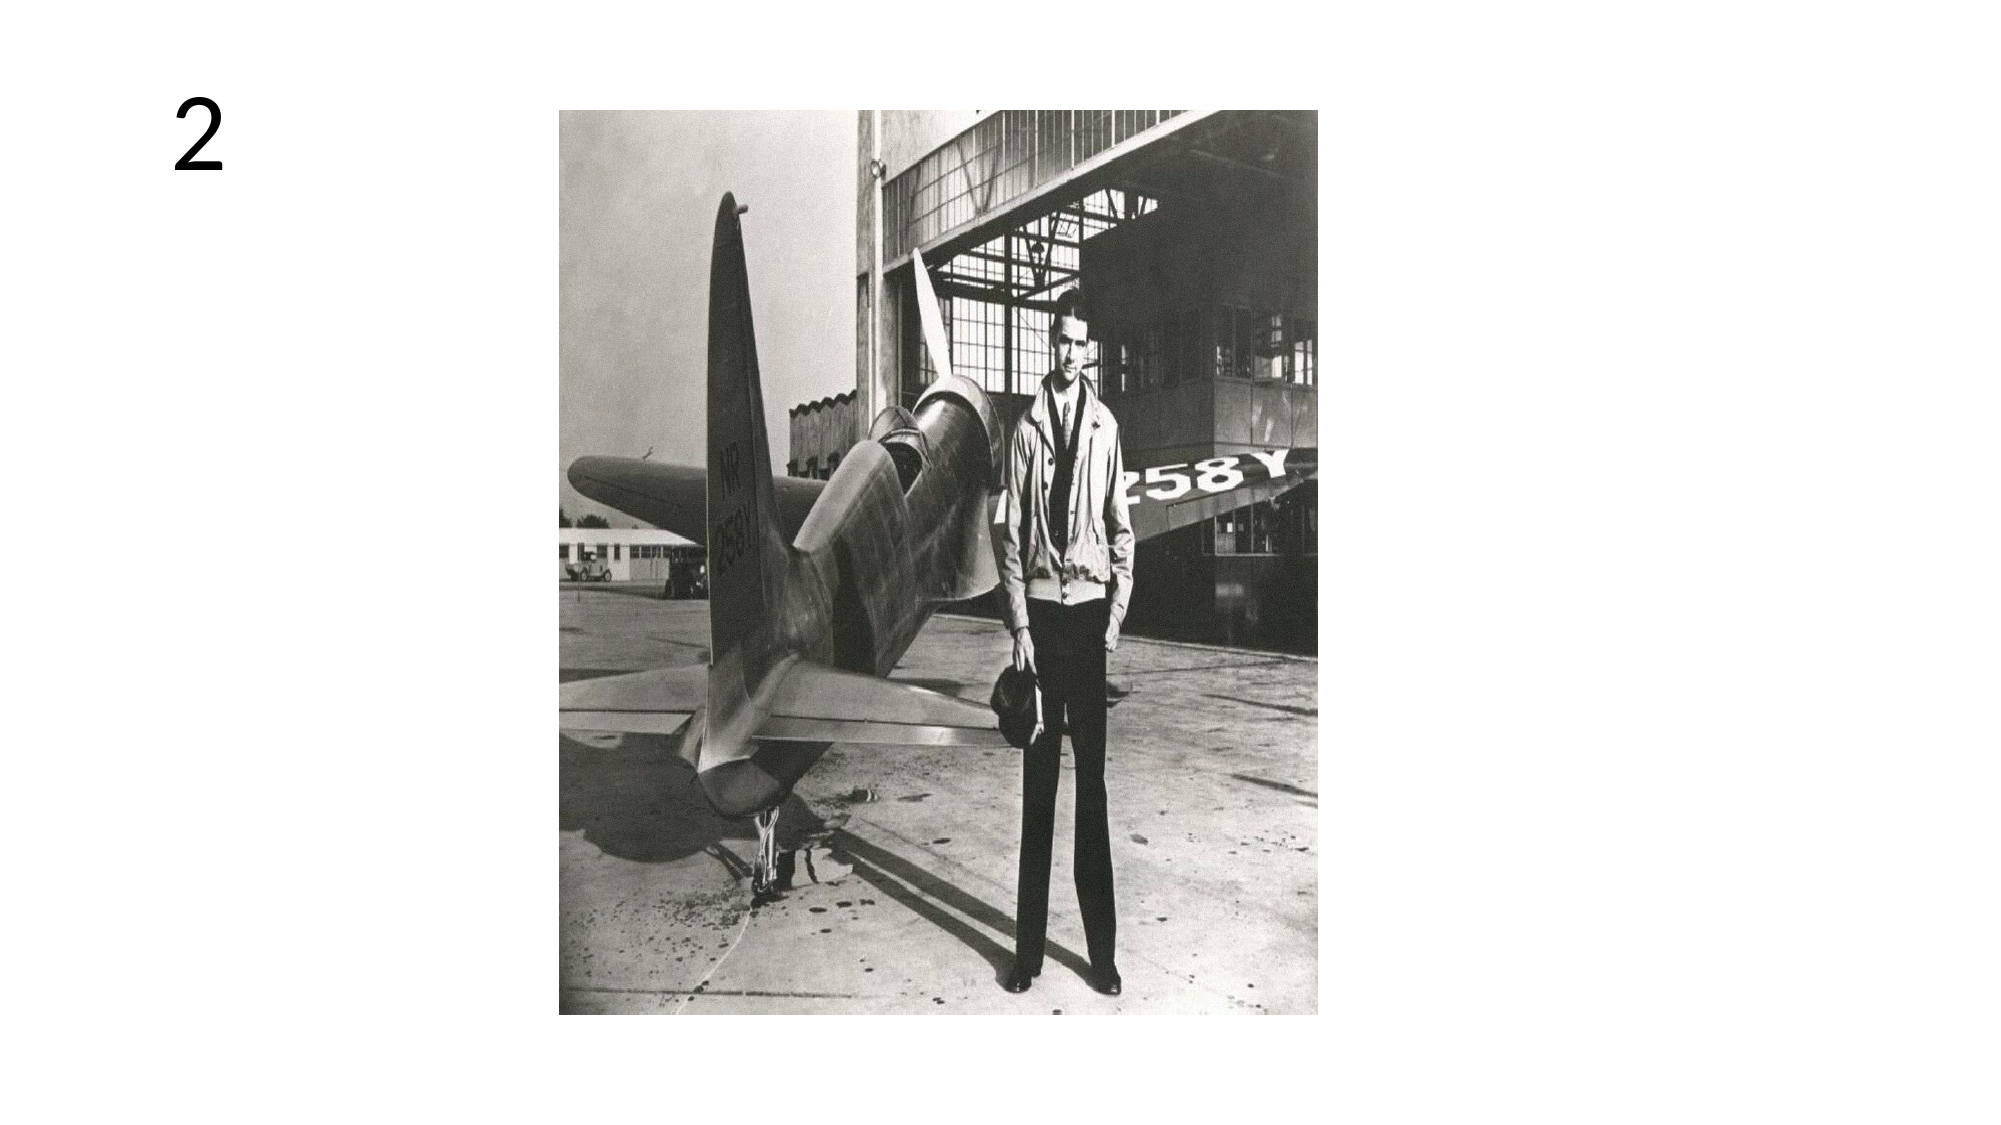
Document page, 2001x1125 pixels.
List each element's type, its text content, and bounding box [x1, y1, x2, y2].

text_box 2 [155, 50, 243, 201]
picture [559, 110, 1318, 1015]
